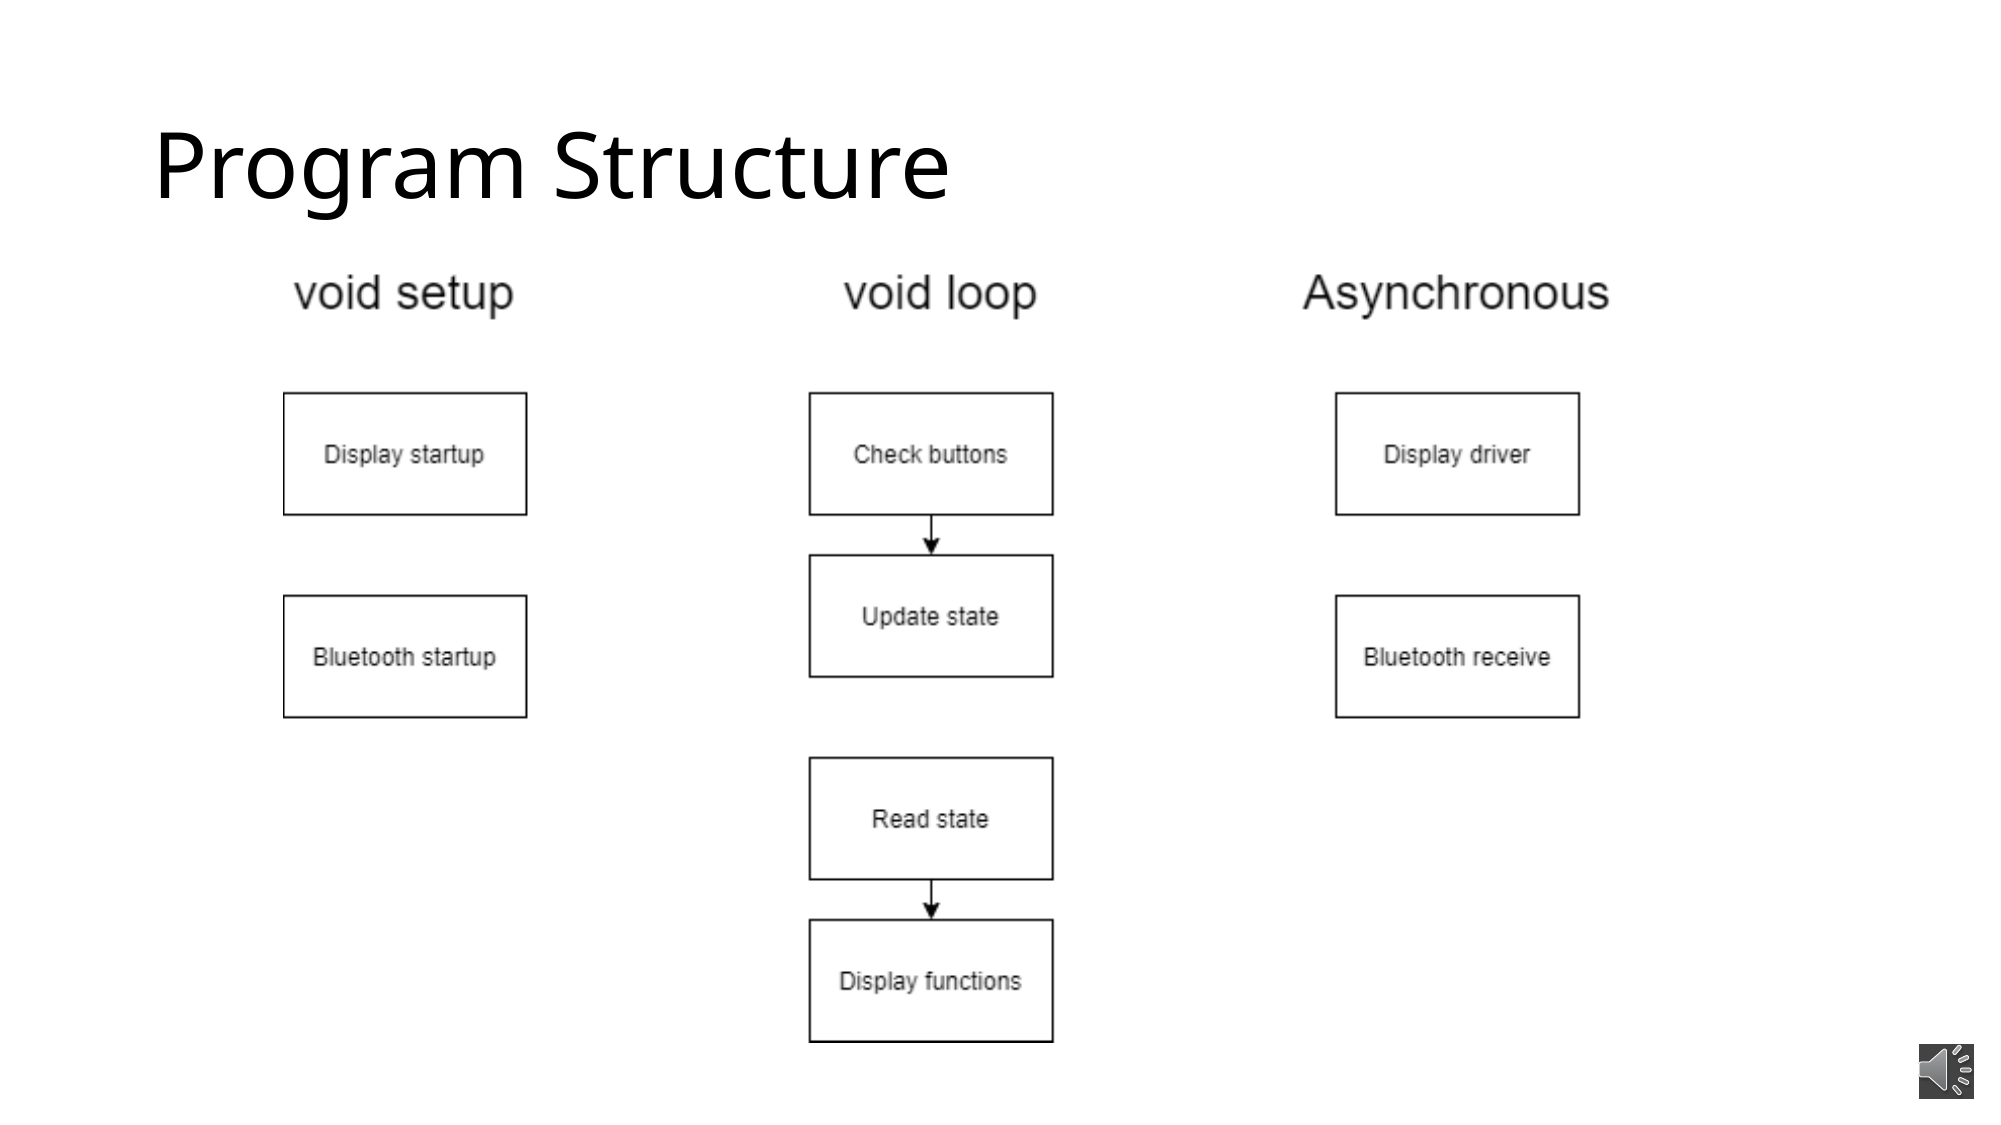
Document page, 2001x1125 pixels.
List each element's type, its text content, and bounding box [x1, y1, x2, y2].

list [283, 263, 1613, 1043]
picture [1917, 1042, 1975, 1100]
title Program Structure [137, 59, 1863, 278]
